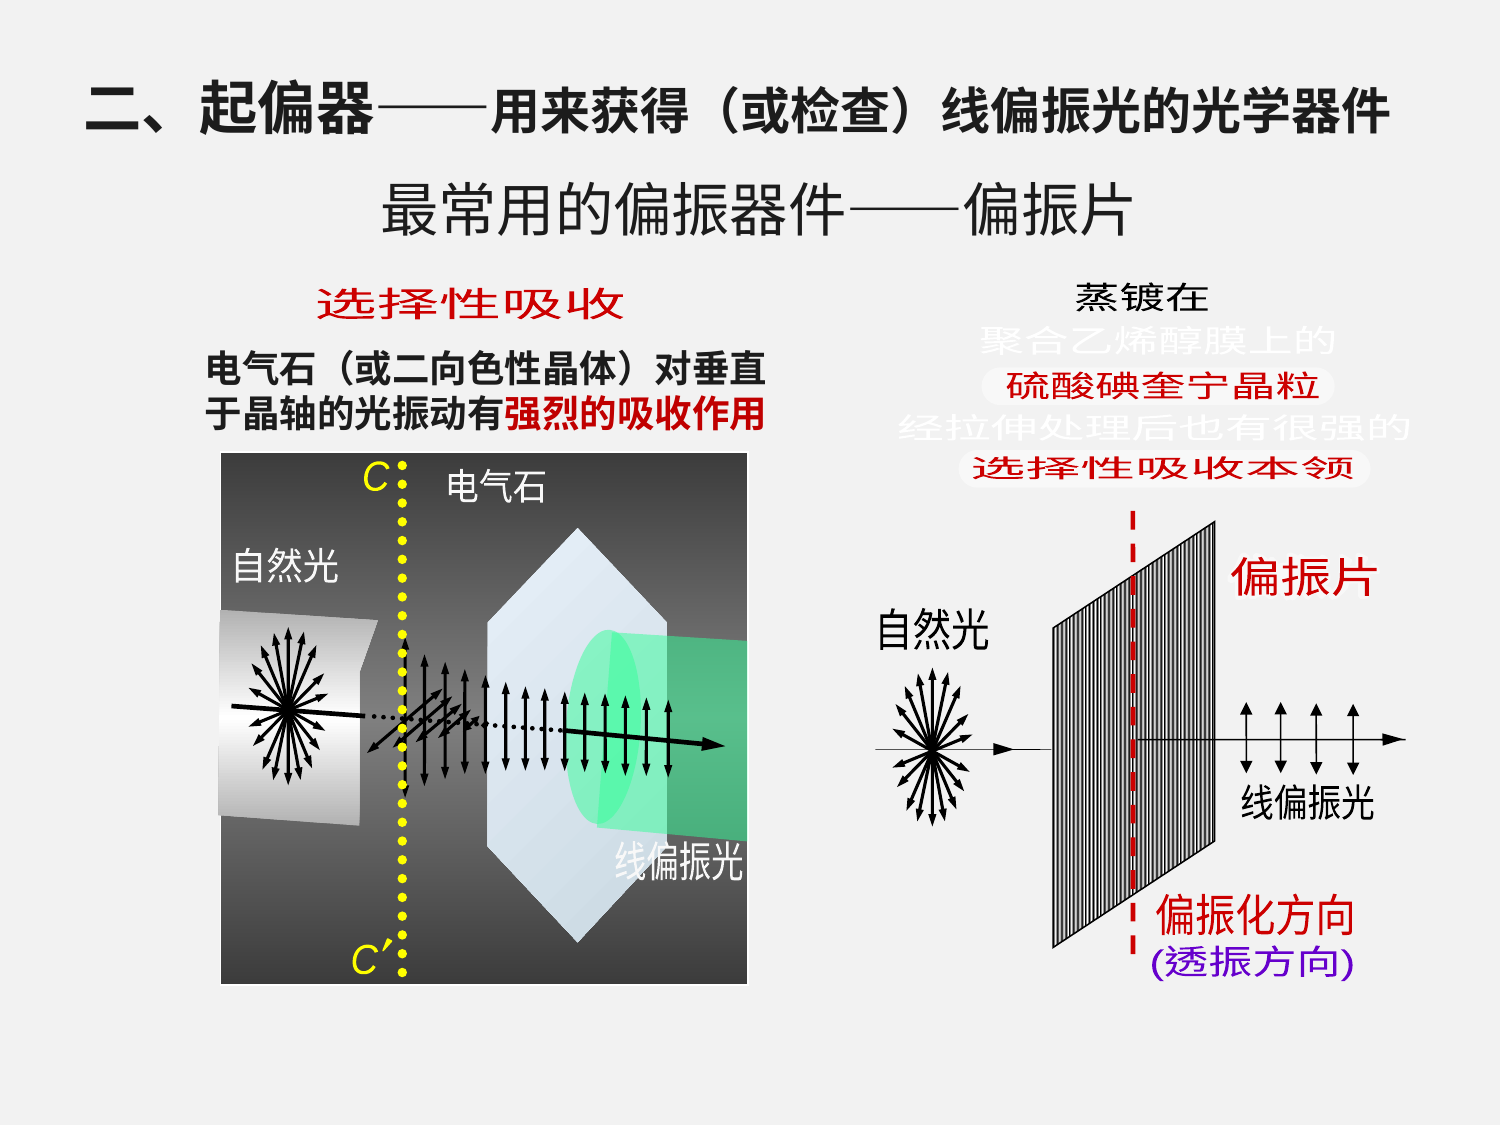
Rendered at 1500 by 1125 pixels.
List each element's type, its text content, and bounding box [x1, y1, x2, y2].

text_box 电气石（或二向色性晶体）对垂直于晶轴的光振动有强烈的吸收作用 [189, 337, 790, 443]
text_box 最常用的偏振器件——偏振片 [365, 165, 1352, 251]
text_box 二、起偏器——用来获得（或检查）线偏振光的光学器件 [68, 63, 1427, 149]
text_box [218, 452, 748, 985]
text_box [875, 282, 1410, 982]
